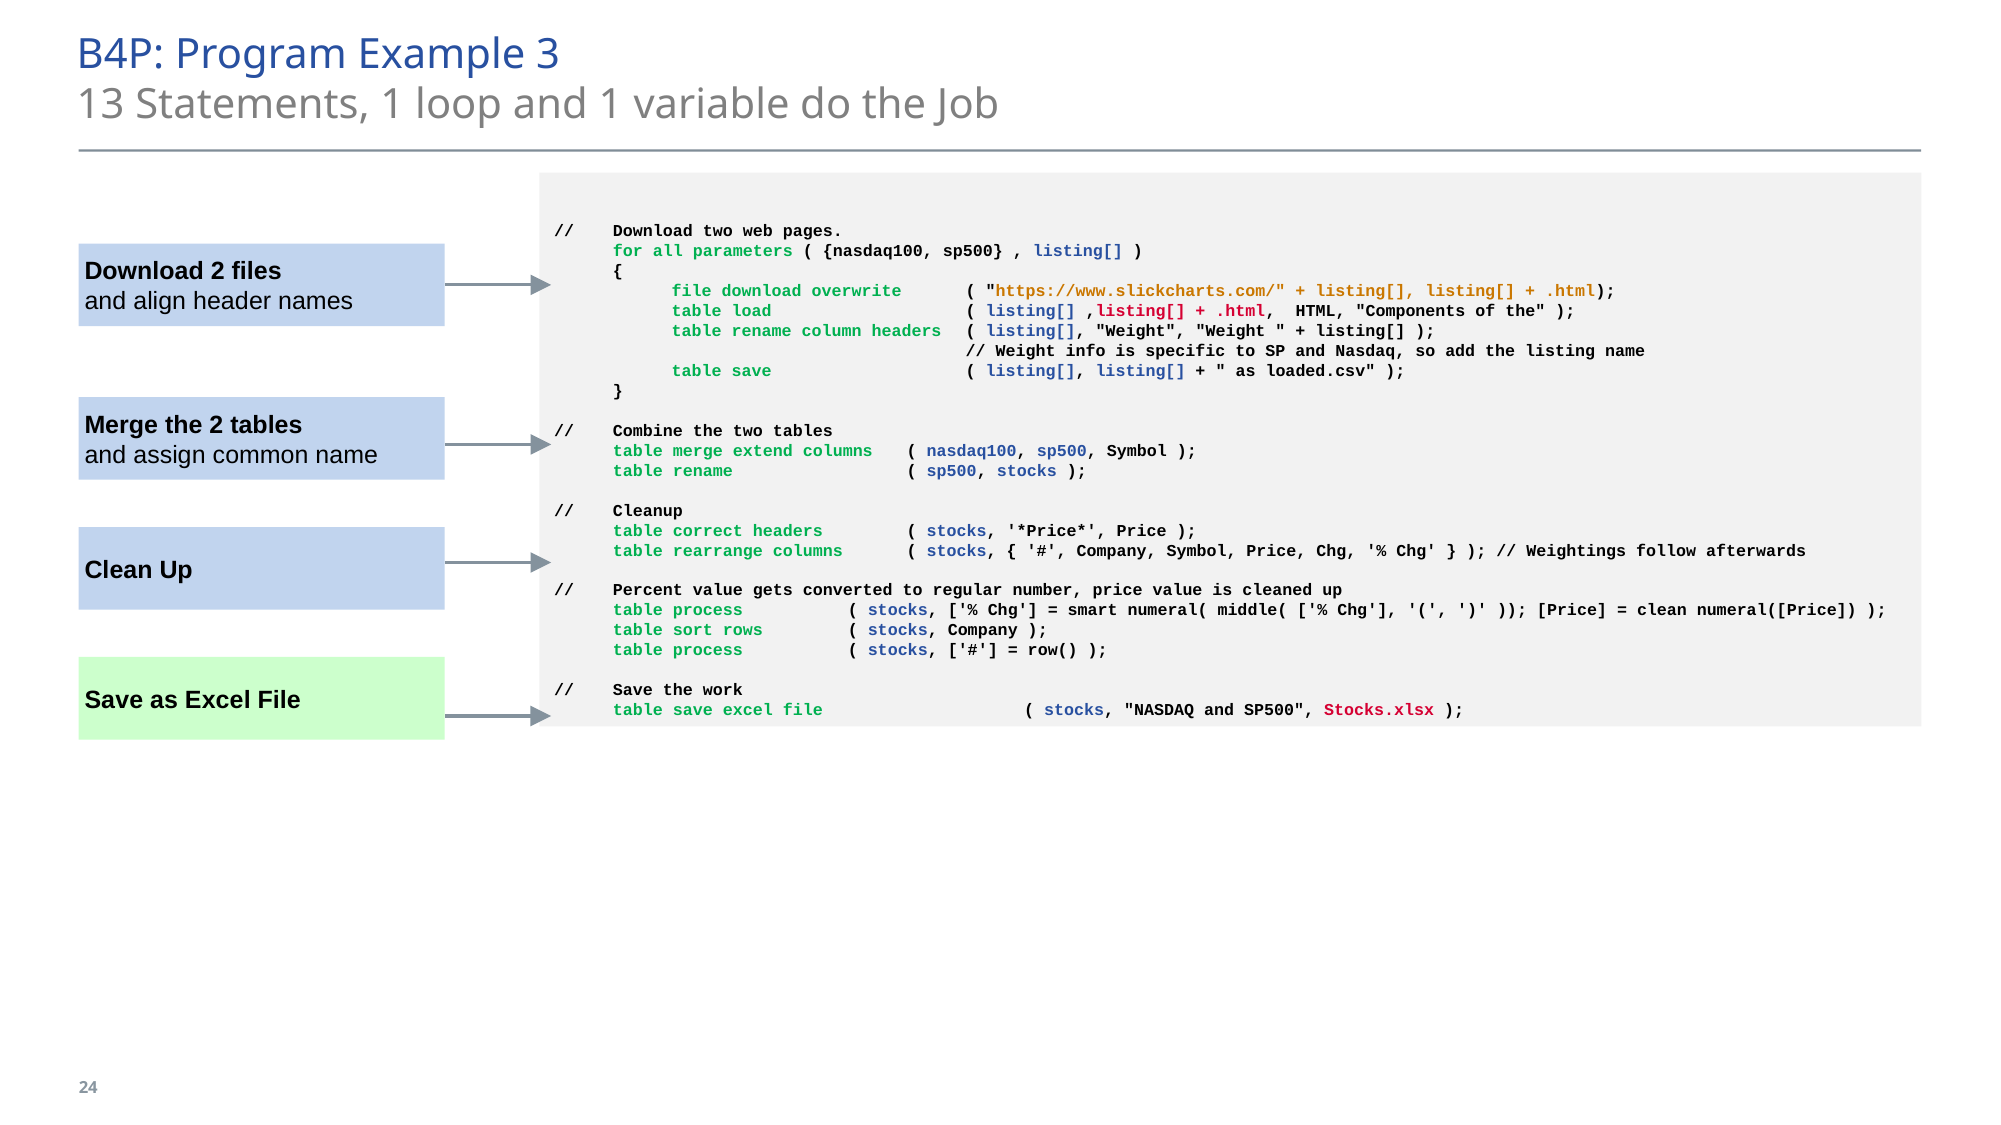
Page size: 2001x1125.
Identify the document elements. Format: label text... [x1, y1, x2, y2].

title B4P: Program Example 3 13 Statements, 1 loop and 1 variable do the Job [76, 19, 1920, 137]
text_box // Download two web pages. for all parameters ( {nasdaq100, sp500} , listing[] ) { file download overwrite ( "https://www.slickcharts.com/" + listing[], listing[] + .html); table load ( listing[] ,listing[] + .html, HTML, "Components of the" ); table rename column headers ( listing[], "Weight", "Weight " + listing[] ); // Weight info is specific to SP and Nasdaq, so add the listing name table save ( listing[], listing[] + " as loaded.csv" ); } // Combine the two tables table merge extend columns ( nasdaq100, sp500, Symbol ); table rename ( sp500, stocks ); // Cleanup table correct headers ( stocks, '*Price*', Price ); table rearrange columns ( stocks, { '#', Company, Symbol, Price, Chg, '% Chg' } ); // Weightings follow afterwards // Percent value gets converted to regular number, price value is cleaned up table process ( stocks, ['% Chg'] = smart numeral( middle( ['% Chg'], '(', ')' )); [Price] = clean numeral([Price]) ); table sort rows ( stocks, Company ); table process ( stocks, ['#'] = row() ); // Save the work table save excel file ( stocks, "NASDAQ and SP500", Stocks.xlsx ); [539, 172, 1922, 727]
text_box Save as Excel File [77, 655, 447, 742]
text_box Merge the 2 tables and assign common name [77, 395, 447, 482]
text_box Clean Up [77, 525, 447, 612]
text_box Download 2 files and align header names [77, 241, 447, 328]
